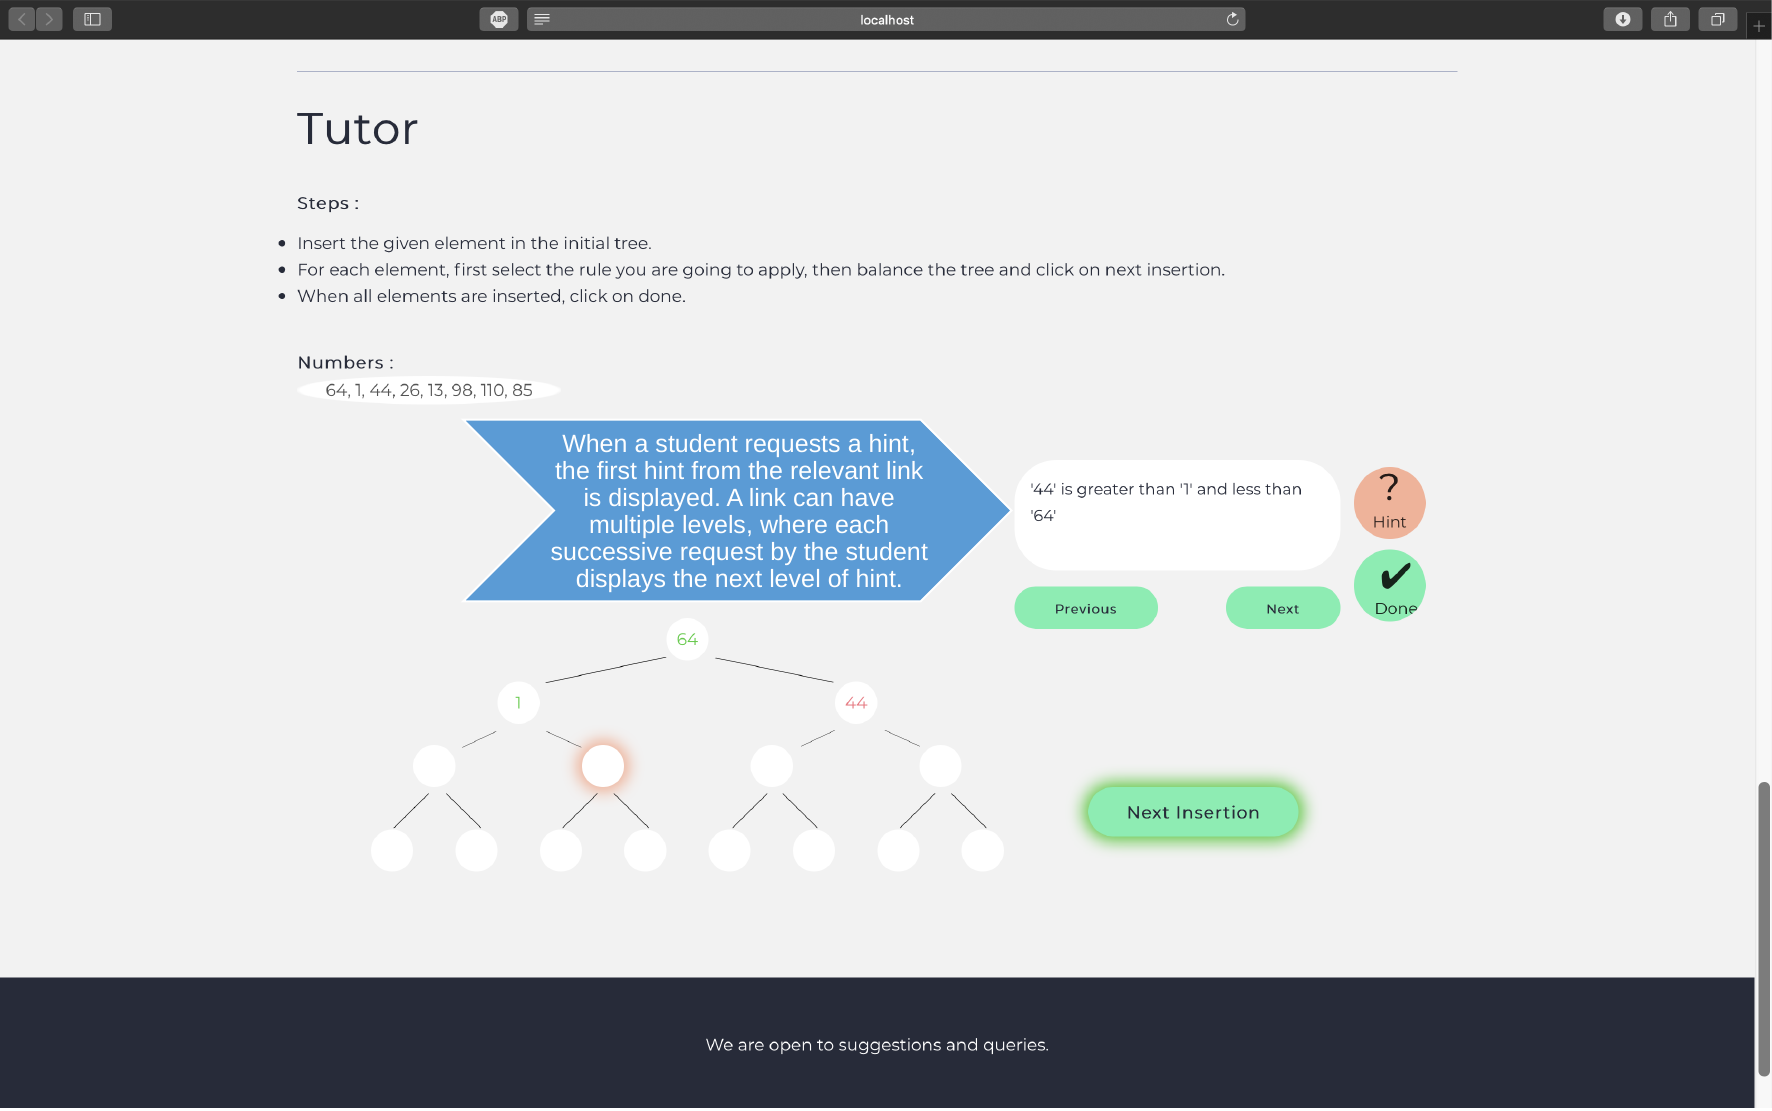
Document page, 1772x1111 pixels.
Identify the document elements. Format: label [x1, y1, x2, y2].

text_box [463, 407, 1012, 602]
picture [0, 0, 1772, 1108]
